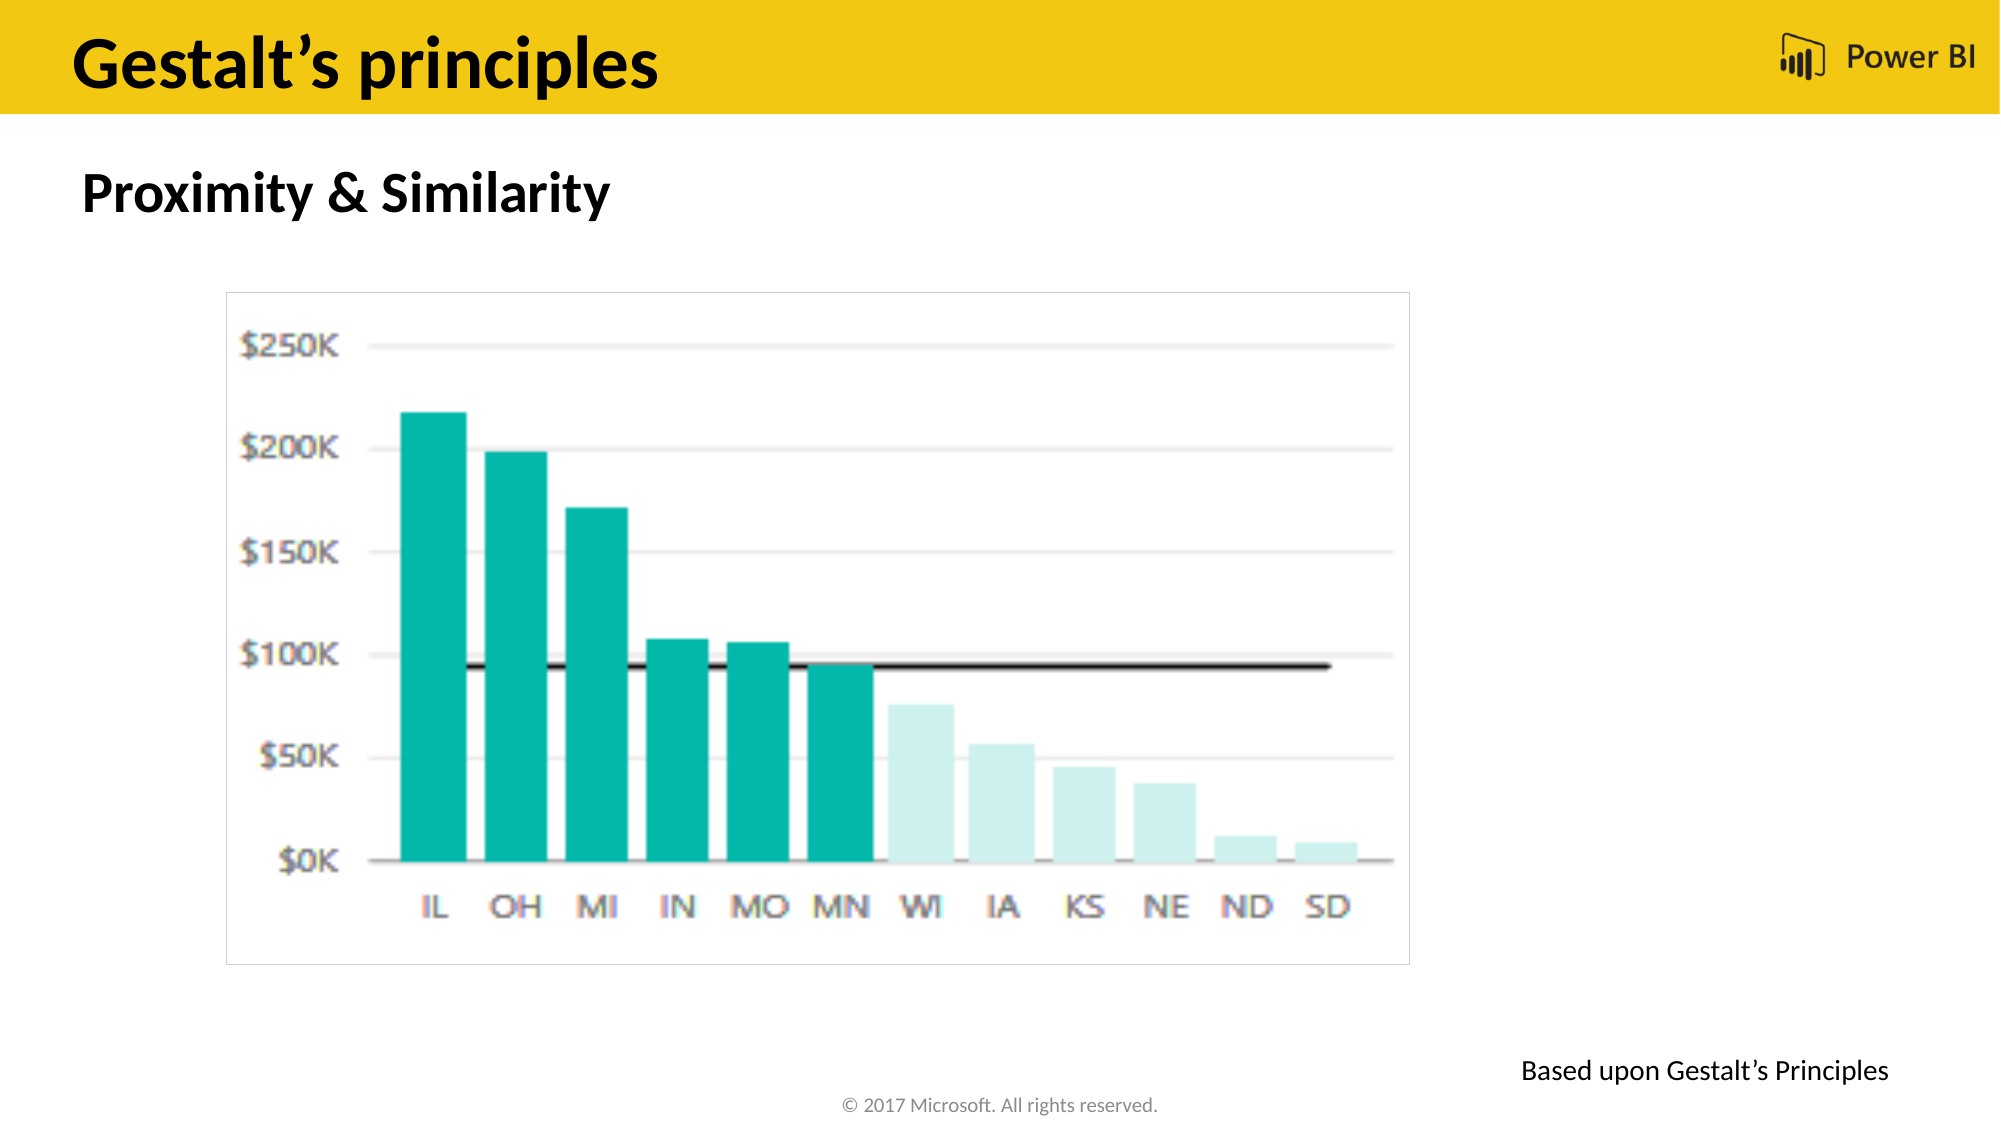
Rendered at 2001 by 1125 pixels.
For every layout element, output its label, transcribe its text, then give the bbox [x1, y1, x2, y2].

picture [1769, 23, 1985, 91]
footer © 2017 Microsoft. All rights reserved. [662, 1084, 1338, 1123]
text_box Based upon Gestalt’s Principles [1491, 1039, 1985, 1103]
picture [226, 292, 1410, 965]
title Proximity & Similarity [58, 146, 1985, 233]
text_box Gestalt’s principles [58, 5, 1879, 111]
text_box [0, 0, 2000, 115]
